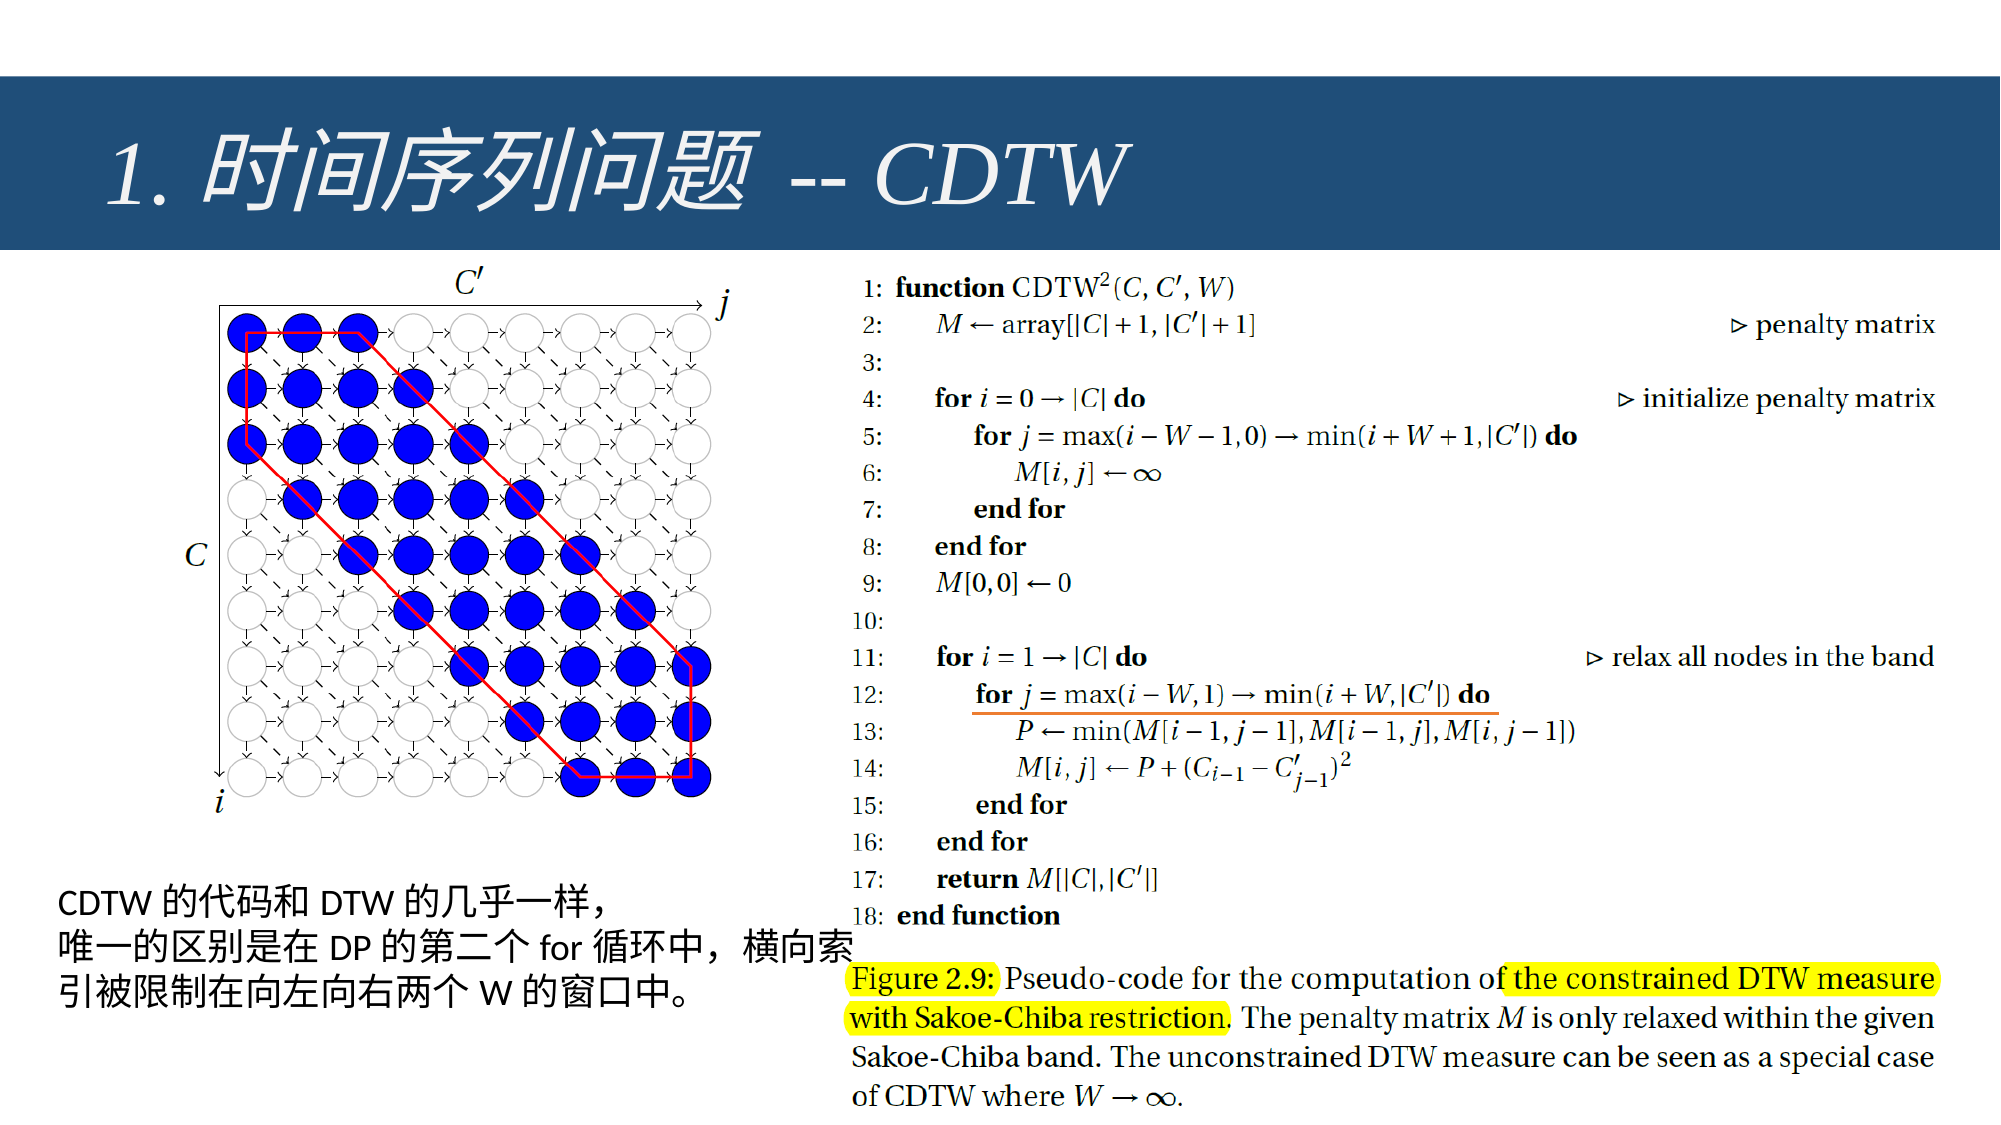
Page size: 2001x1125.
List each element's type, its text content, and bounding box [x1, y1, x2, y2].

picture [171, 259, 746, 840]
picture [825, 259, 1942, 1113]
title 1.时间序列问题 -- CDTW [89, 66, 1991, 285]
text_box [0, 75, 89, 251]
text_box CDTW的代码和DTW的几乎一样， 唯一的区别是在DP的第二个for循环中，横向索引被限制在向左向右两个W的窗口中。 [43, 870, 825, 1020]
text_box [1991, 75, 2000, 251]
